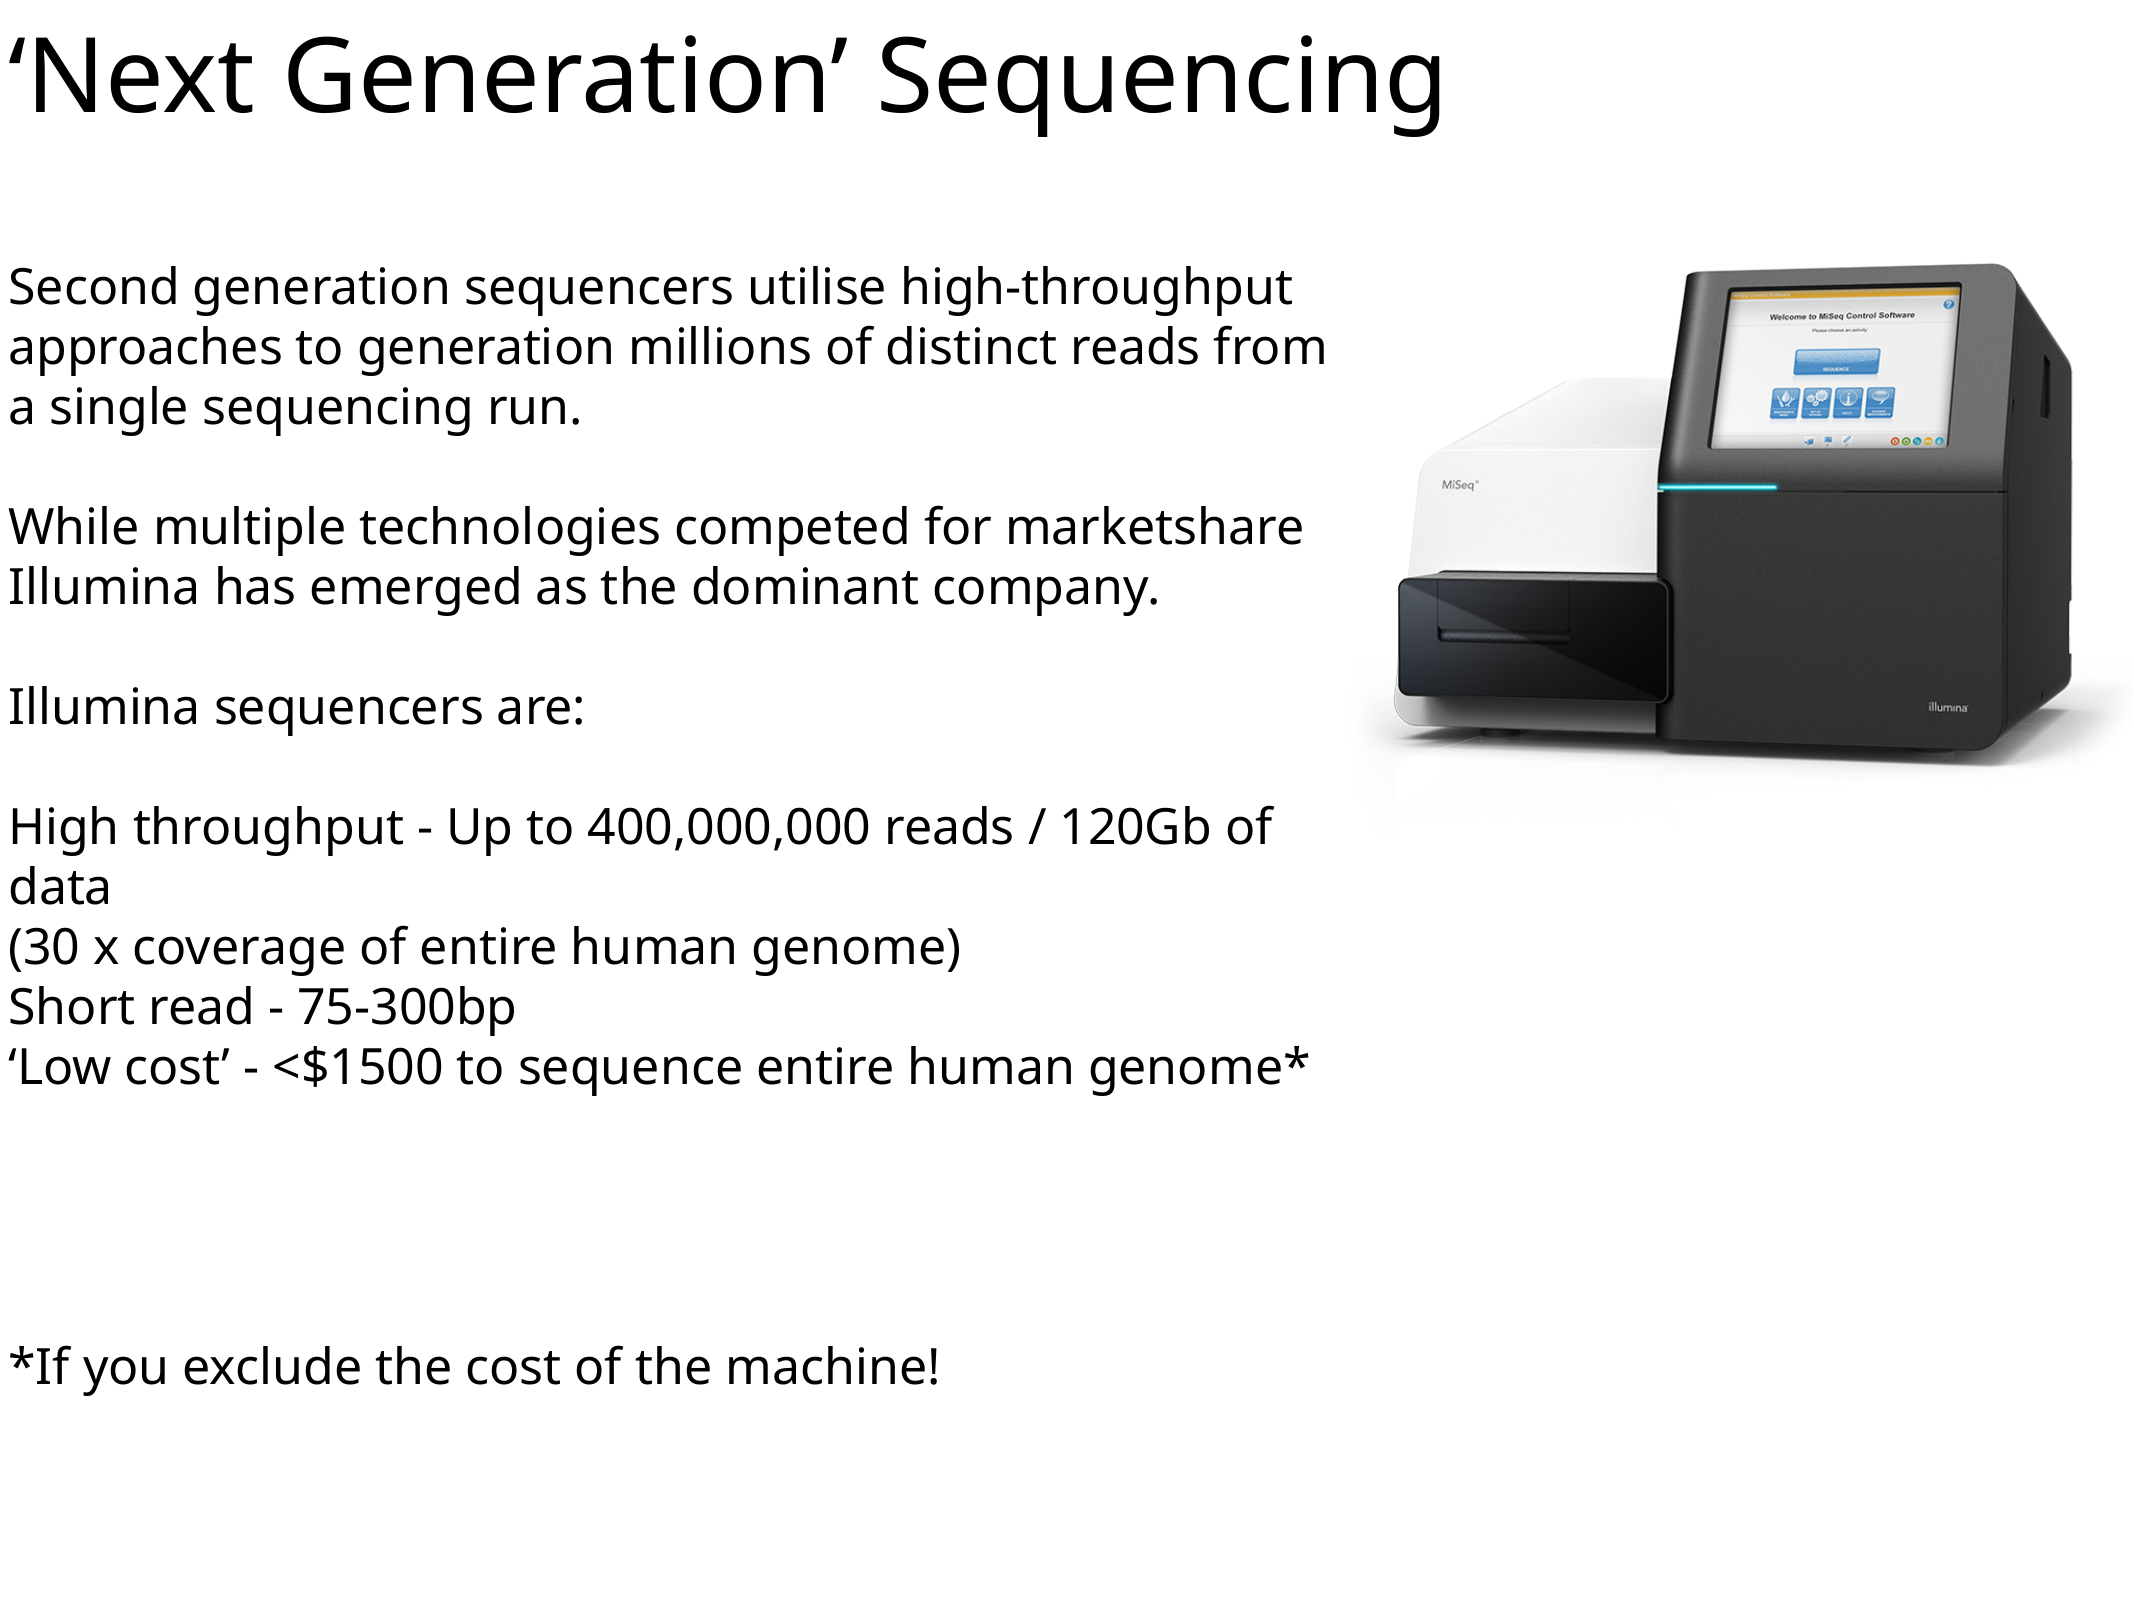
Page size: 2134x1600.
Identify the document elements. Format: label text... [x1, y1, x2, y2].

picture [1324, 212, 2134, 838]
text_box Second generation sequencers utilise high-throughput approaches to generation millions of distinct reads from a single sequencing run. While multiple technologies competed for marketshare Illumina has emerged as the dominant company. Illumina sequencers are: High throughput - Up to 400,000,000 reads / 120Gb of data (30 x coverage of entire human genome) Short read - 75-300bp ‘Low cost’ - <$1500 to sequence entire human genome* *If you exclude the cost of the machine! [0, 246, 1354, 1404]
text_box ‘Next Generation’ Sequencing [0, 0, 1459, 168]
